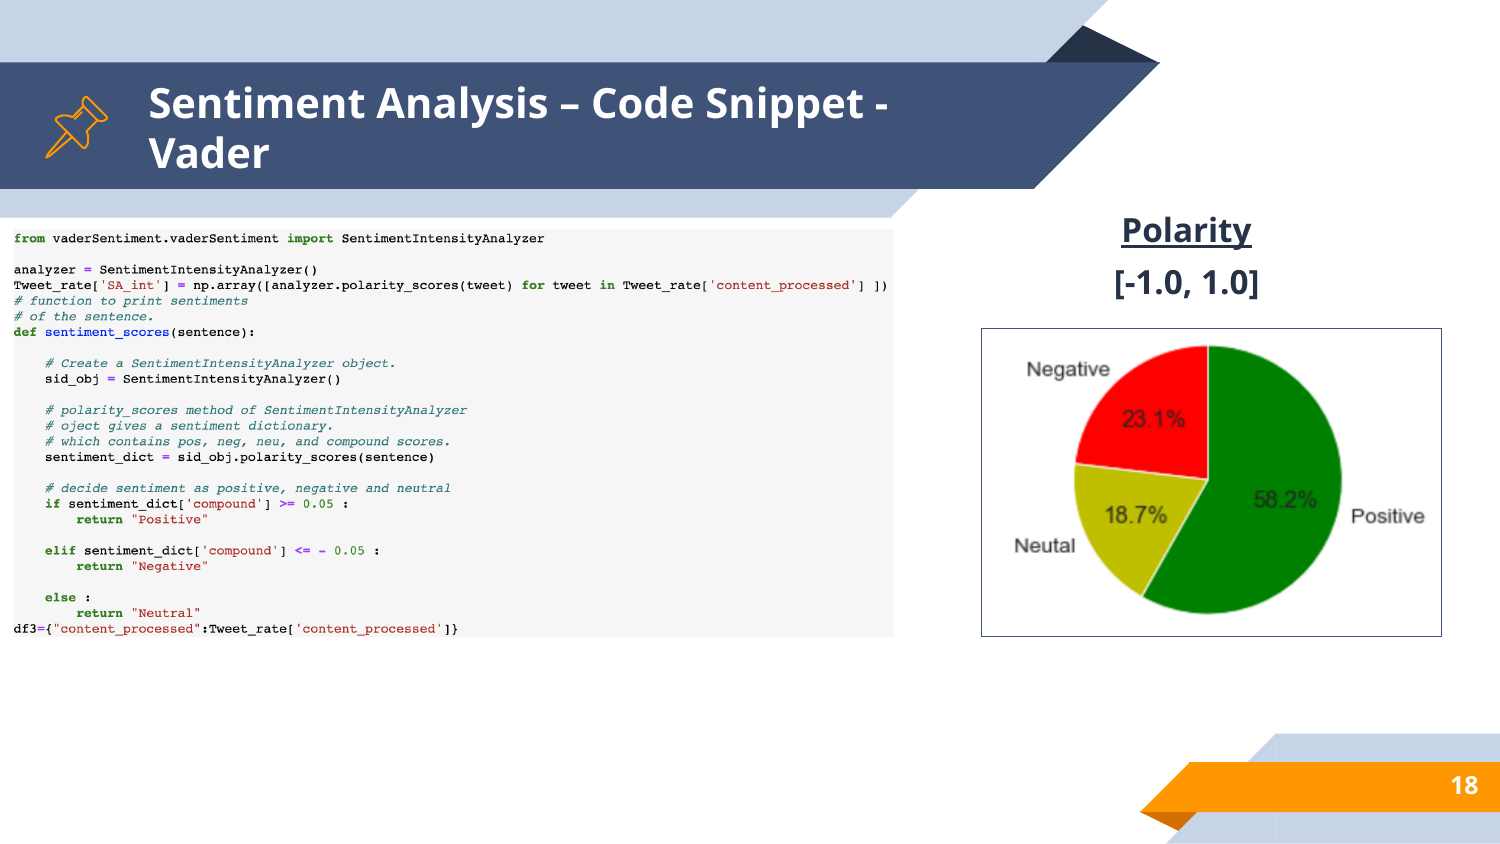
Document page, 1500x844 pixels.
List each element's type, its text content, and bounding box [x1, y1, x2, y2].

picture [981, 328, 1442, 637]
list Polarity [-1.0, 1.0] [1010, 216, 1326, 294]
title Sentiment Analysis – Code Snippet - Vader [133, 64, 1035, 190]
picture [13, 228, 894, 637]
slide_number 18 [1249, 760, 1494, 813]
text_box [45, 96, 108, 158]
